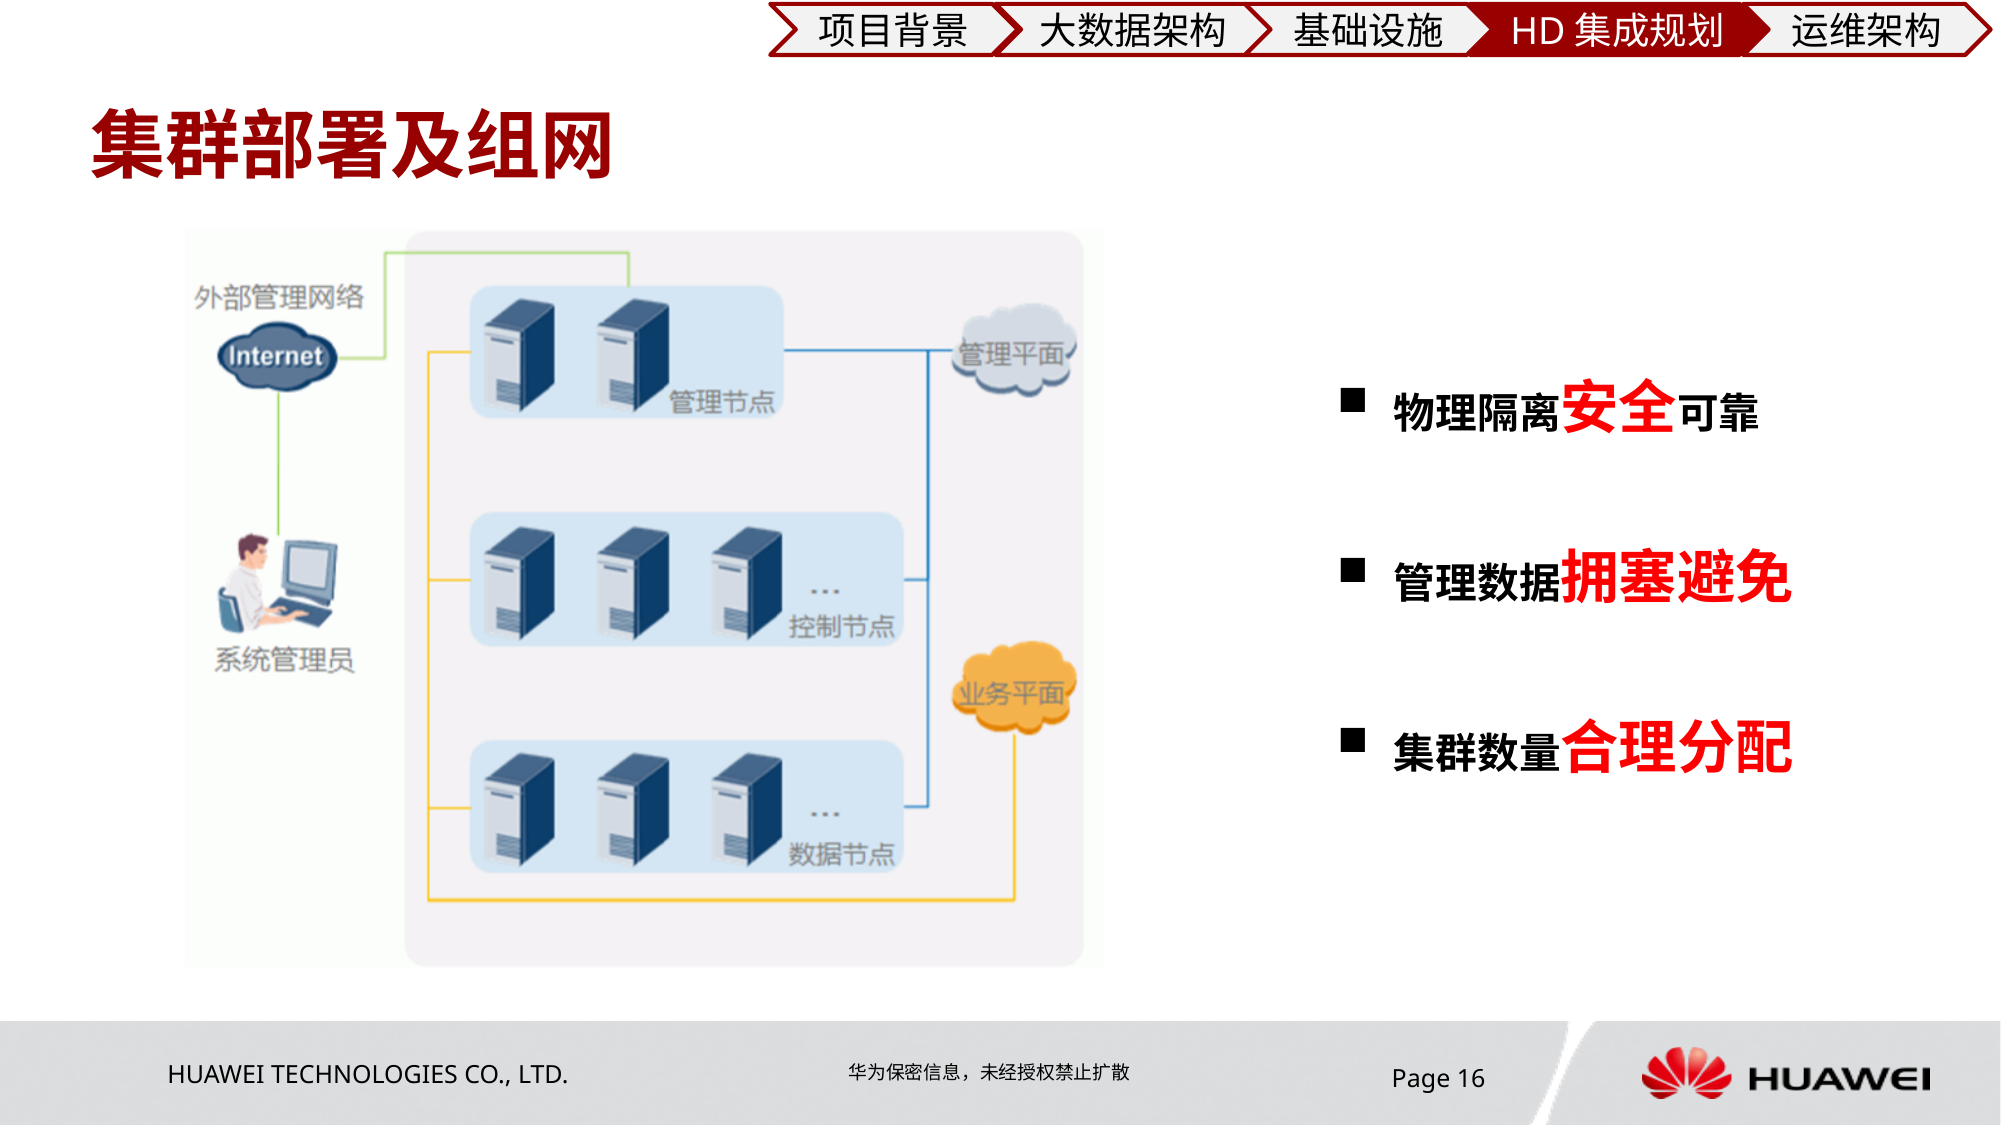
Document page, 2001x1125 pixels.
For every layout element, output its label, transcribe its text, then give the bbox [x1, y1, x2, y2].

text_box 大数据架构 [993, 1, 1266, 58]
picture [0, 1021, 2001, 1125]
text_box 项目背景 [768, 1, 1017, 58]
title 集群部署及组网 [90, 70, 729, 214]
text_box 运维架构 [1741, 1, 1993, 58]
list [184, 218, 1104, 977]
text_box 物理隔离安全可靠 管理数据拥塞避免 集群数量合理分配 [1322, 363, 1809, 788]
text_box HD集成规划 [1468, 1, 1765, 58]
text_box 基础设施 [1243, 1, 1491, 58]
